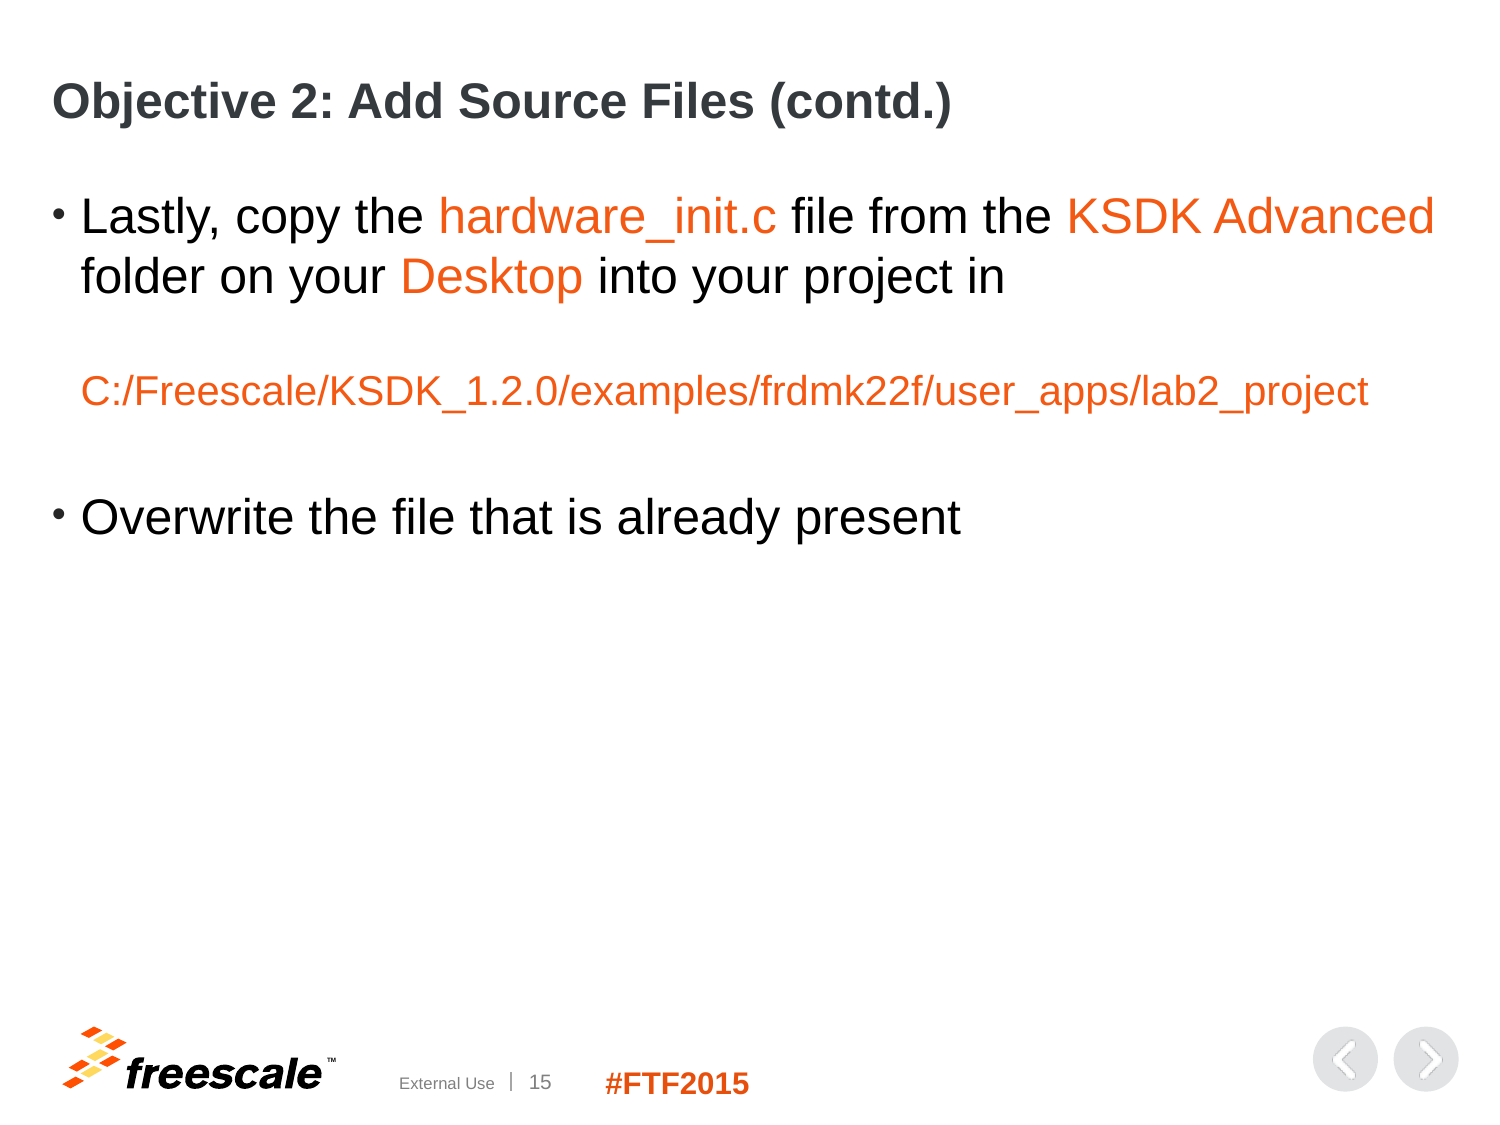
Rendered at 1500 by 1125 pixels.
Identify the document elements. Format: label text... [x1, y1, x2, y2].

picture [1316, 1032, 1376, 1088]
picture [1400, 1032, 1459, 1088]
title Objective 2: Add Source Files (contd.) [36, 45, 1472, 153]
list Lastly, copy the hardware_init.c file from the KSDK Advanced folder on your Desktop into your project in C:/Freescale/KSDK_1.2.0/examples/frdmk22f/user_apps/lab2_project Overwrite the file that is already present [36, 176, 1472, 942]
